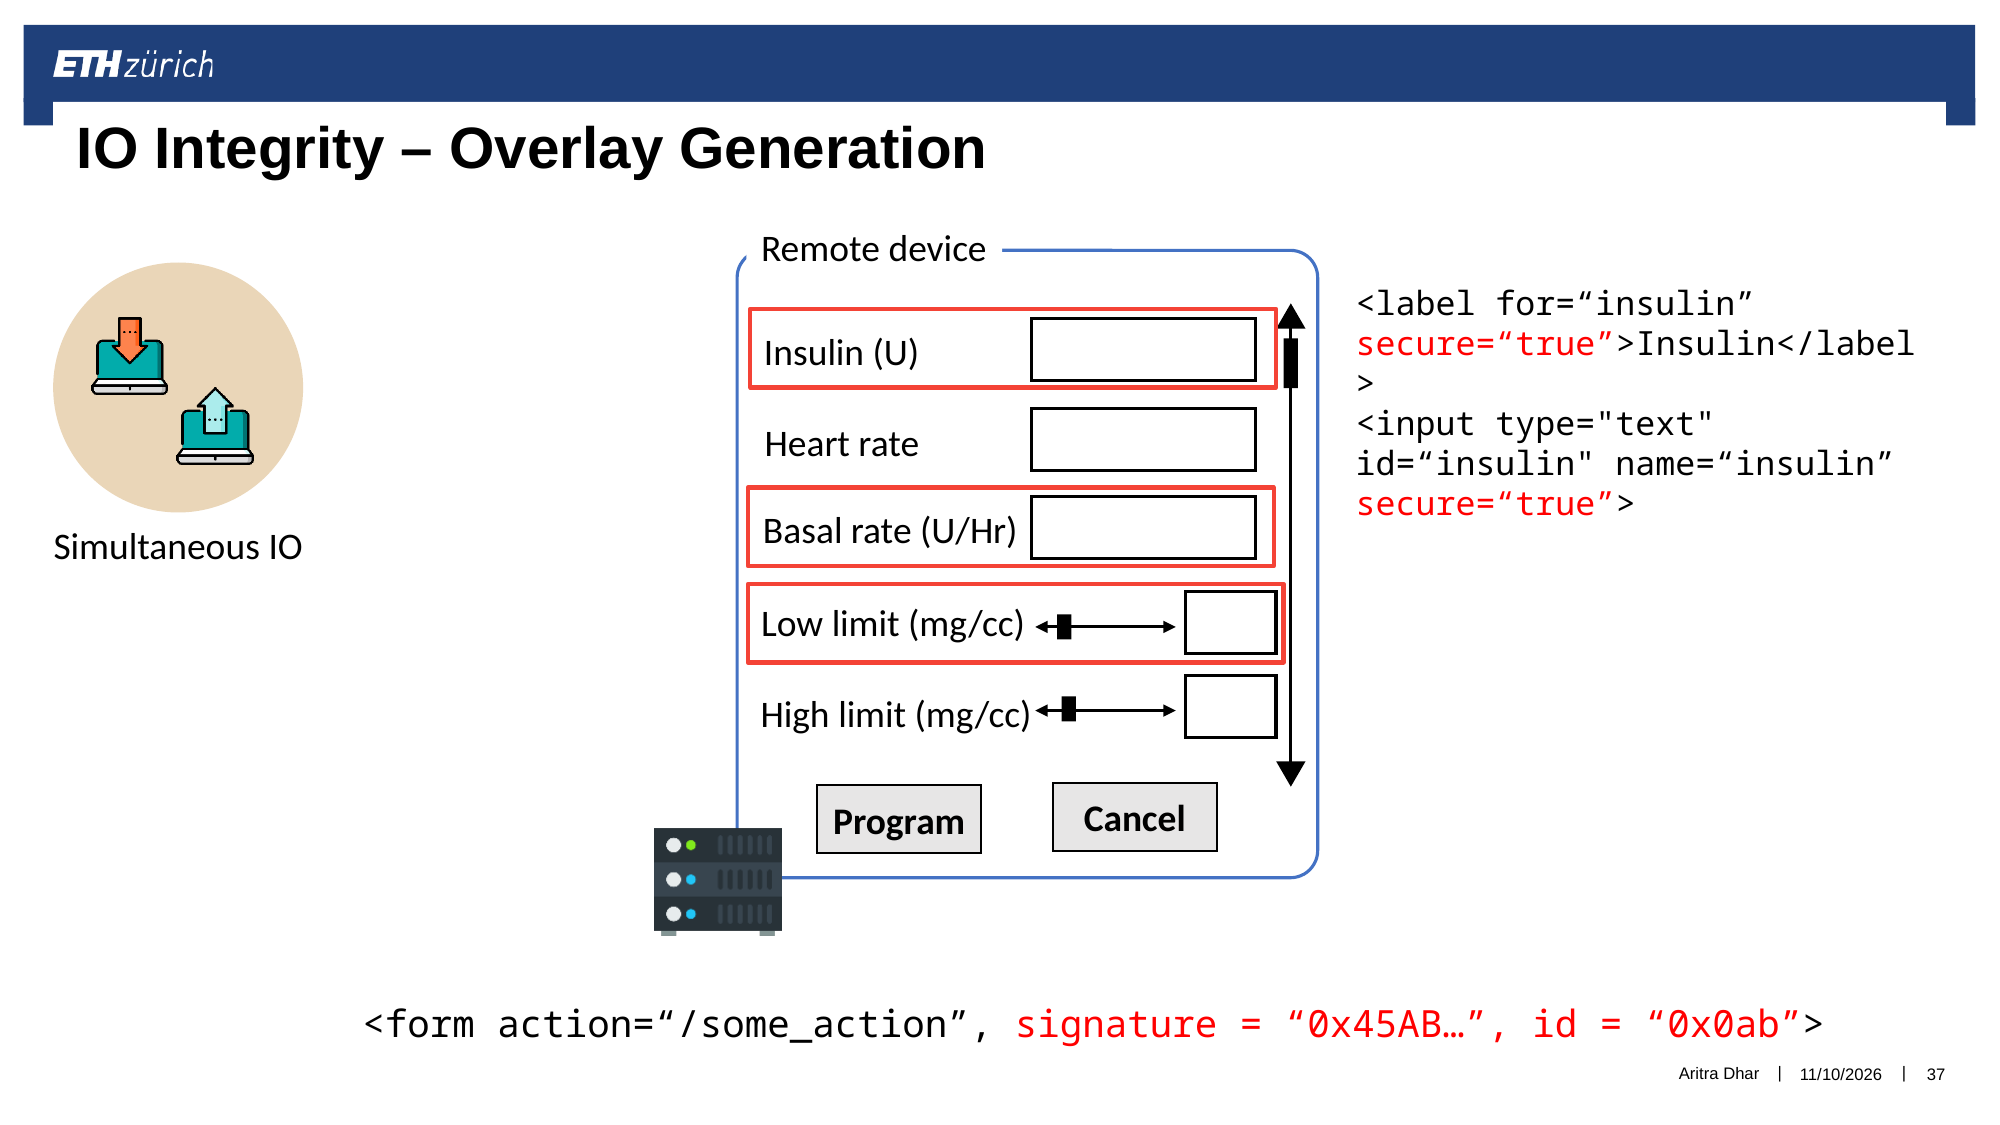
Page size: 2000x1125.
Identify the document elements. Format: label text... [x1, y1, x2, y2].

footer Aritra Dhar [999, 1052, 1760, 1111]
title IO Integrity – Overlay Generation [53, 101, 1946, 262]
text_box <label for=“insulin” secure=“true”>Insulin</label> <input type="text" id=“insulin" name=“insulin” secure=“true”> [1340, 274, 1939, 530]
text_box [52, 262, 304, 513]
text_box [736, 215, 1318, 878]
picture [654, 818, 782, 947]
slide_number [1790, 1034, 1892, 1112]
text_box Simultaneous IO [38, 514, 318, 575]
text_box <form action=“/some_action”, signature = “0x45AB…”, id = “0x0ab”> [347, 992, 1889, 1052]
slide_number 37 [1906, 1034, 1966, 1112]
